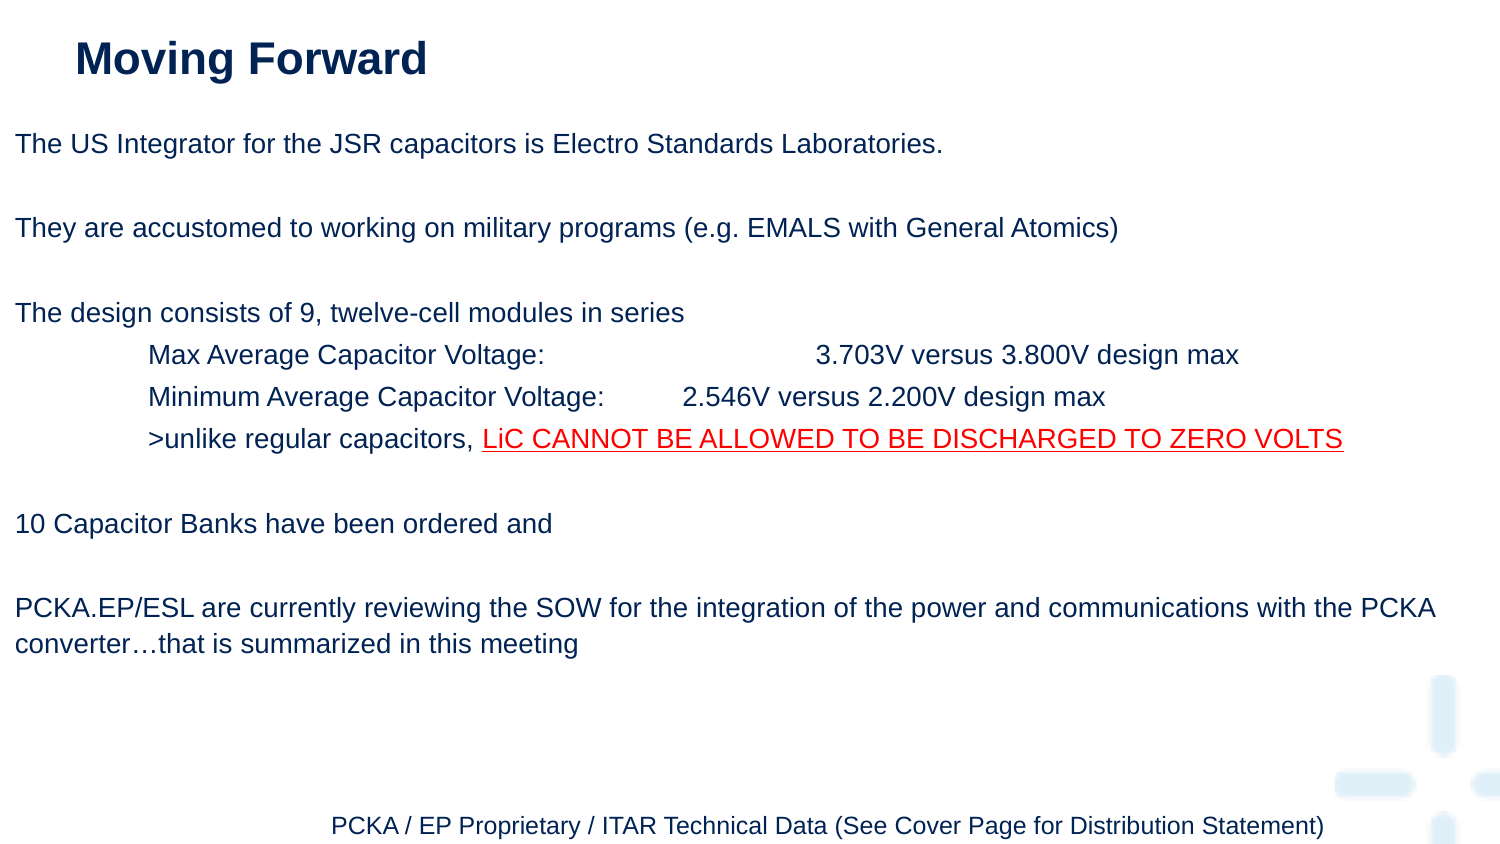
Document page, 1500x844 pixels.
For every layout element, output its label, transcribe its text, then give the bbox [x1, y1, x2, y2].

title Moving Forward [0, 0, 1500, 112]
list The US Integrator for the JSR capacitors is Electro Standards Laboratories. They are accustomed to working on military programs (e.g. EMALS with General Atomics) The design consists of 9, twelve-cell modules in series Max Average Capacitor Voltage: 3.703V versus 3.800V design max Minimum Average Capacitor Voltage: 2.546V versus 2.200V design max >unlike regular capacitors, LiC CANNOT BE ALLOWED TO BE DISCHARGED TO ZERO VOLTS 10 Capacitor Banks have been ordered and PCKA.EP/ESL are currently reviewing the SOW for the integration of the power and communications with the PCKA converter…that is summarized in this meeting [0, 115, 1500, 679]
text_box PCKA / EP Proprietary / ITAR Technical Data (See Cover Page for Distribution Statement) [316, 802, 1413, 844]
